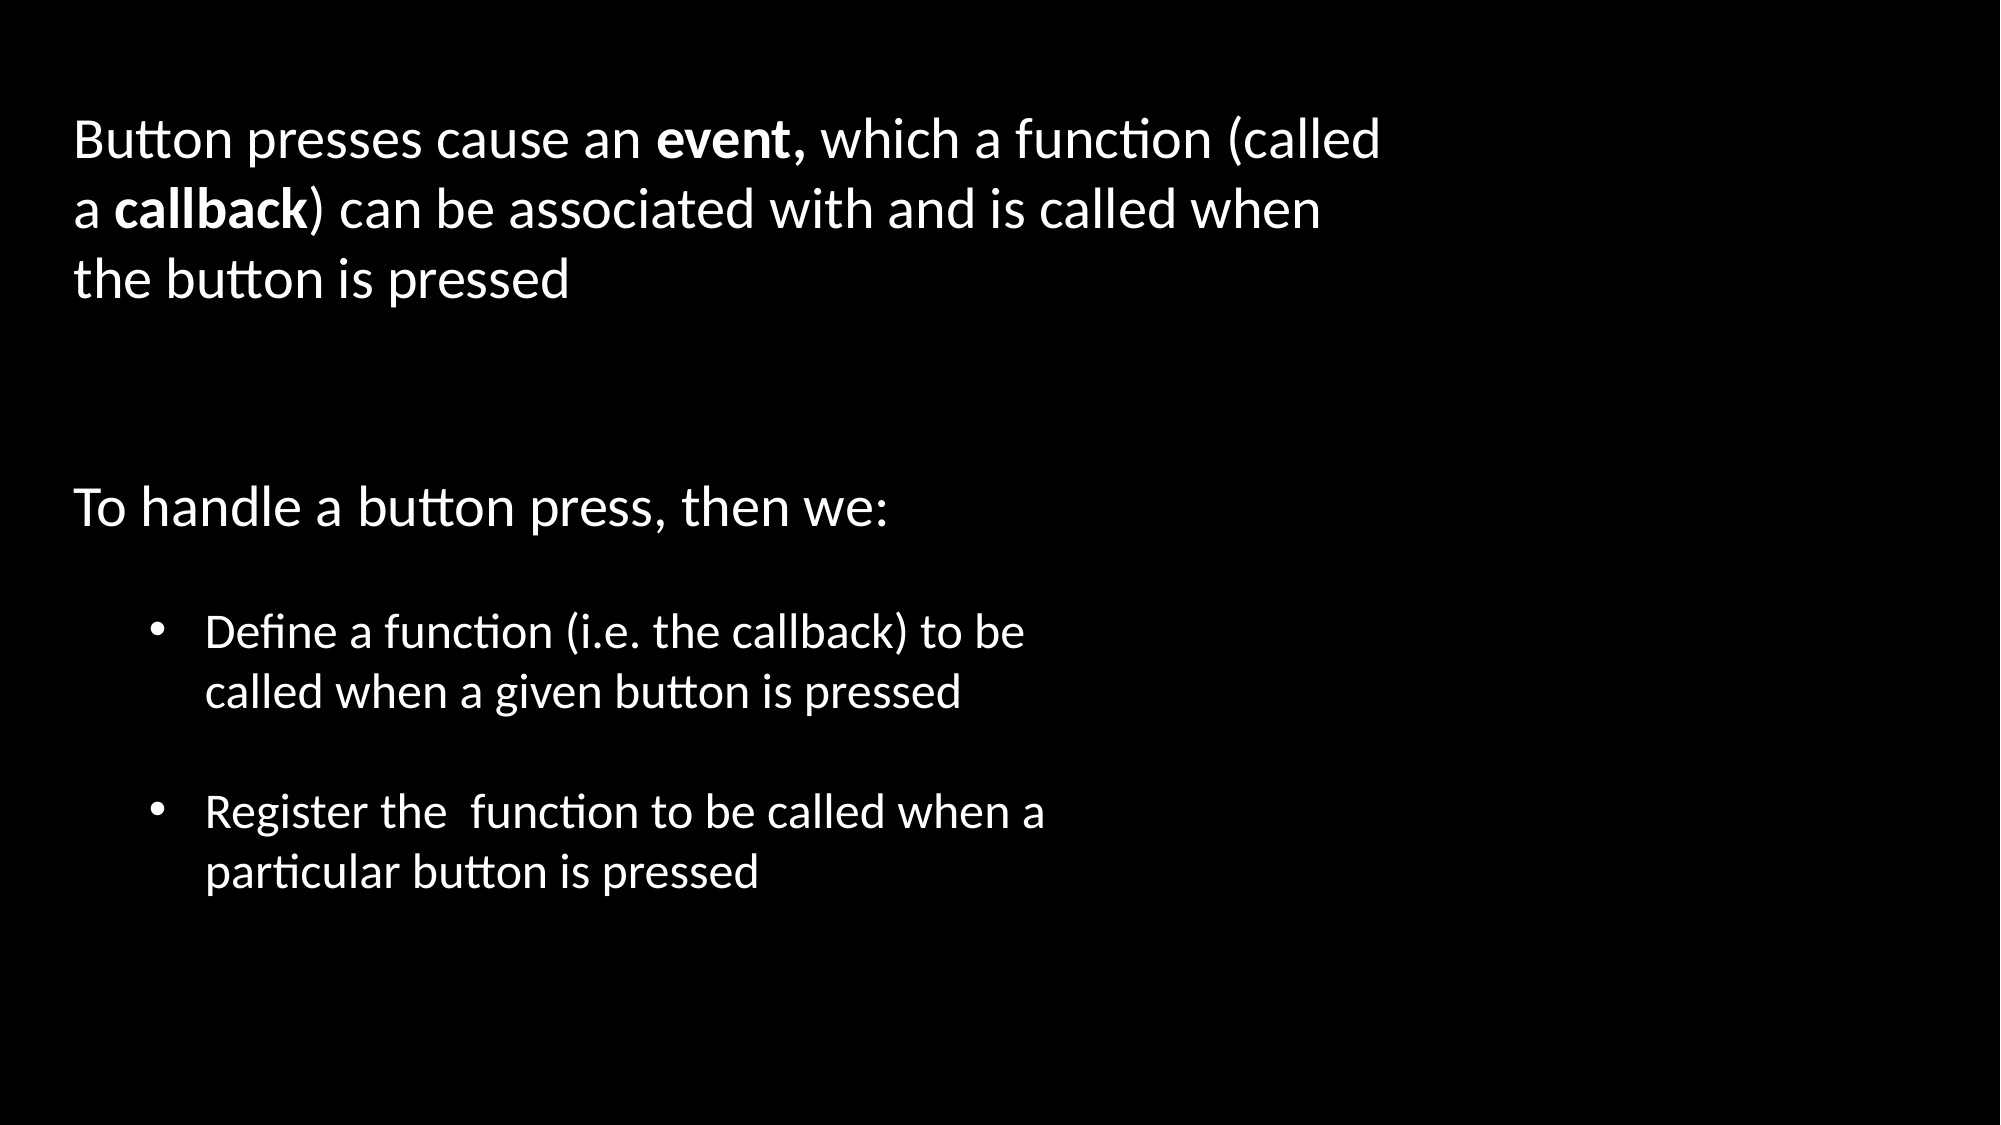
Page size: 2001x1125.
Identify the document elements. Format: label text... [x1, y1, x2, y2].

text_box To handle a button press, then we: Define a function (i.e. the callback) to be called when a given button is pressed Register the function to be called when a particular button is pressed [59, 460, 1140, 906]
text_box Button presses cause an event, which a function (called a callback) can be associated with and is called when the button is pressed [59, 92, 1424, 318]
